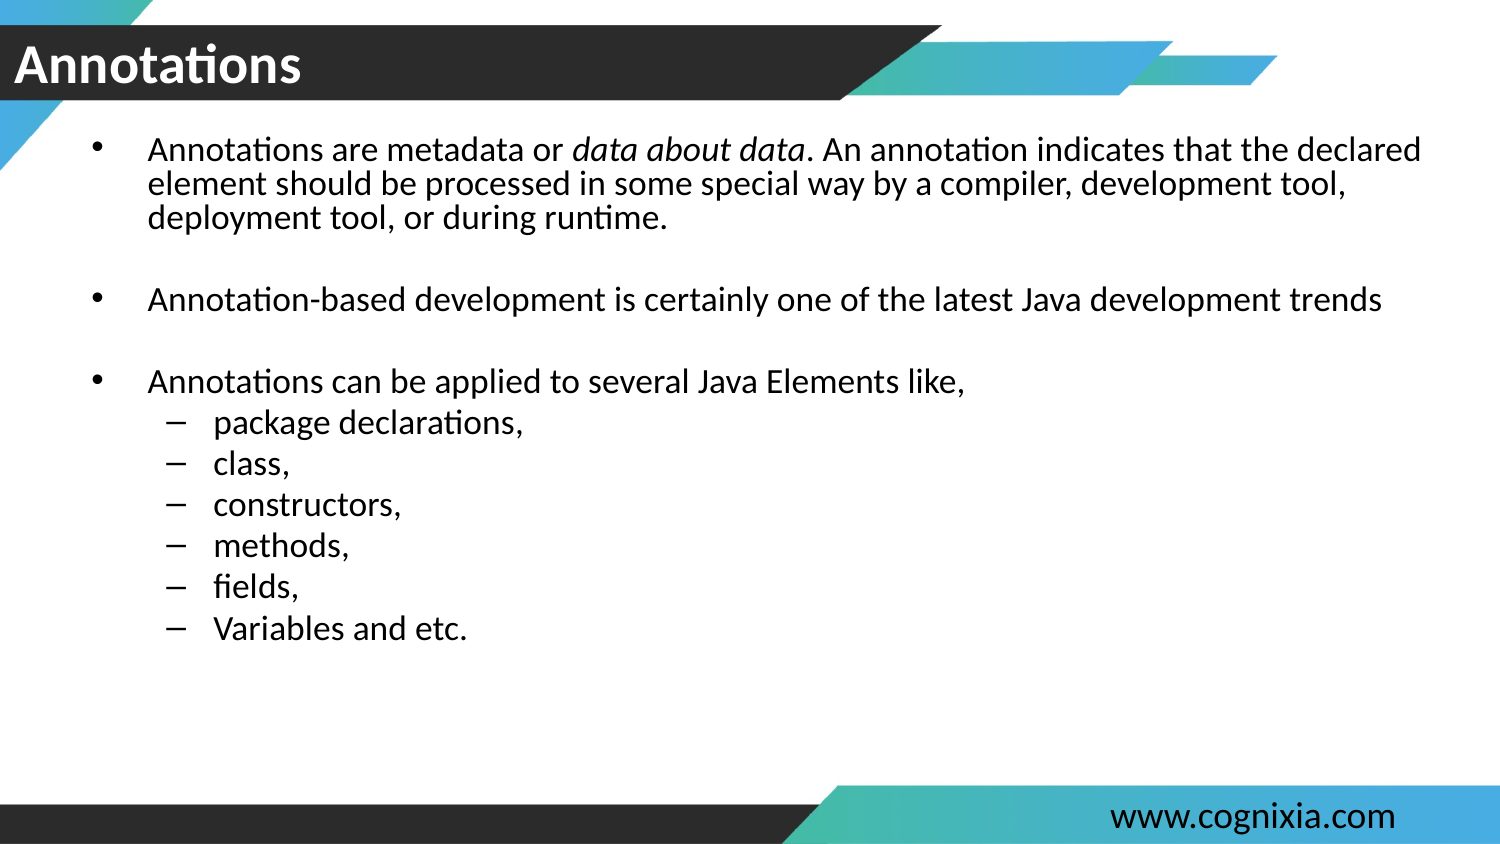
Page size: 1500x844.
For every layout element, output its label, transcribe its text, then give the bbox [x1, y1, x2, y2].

title Annotations [0, 20, 869, 103]
list Annotations are metadata or data about data. An annotation indicates that the declared element should be processed in some special way by a compiler, development tool, deployment tool, or during runtime. Annotation-based development is certainly one of the latest Java development trends Annotations can be applied to several Java Elements like, package declarations, class, constructors, methods, fields, Variables and etc. [76, 126, 1447, 694]
picture [0, 0, 1500, 844]
